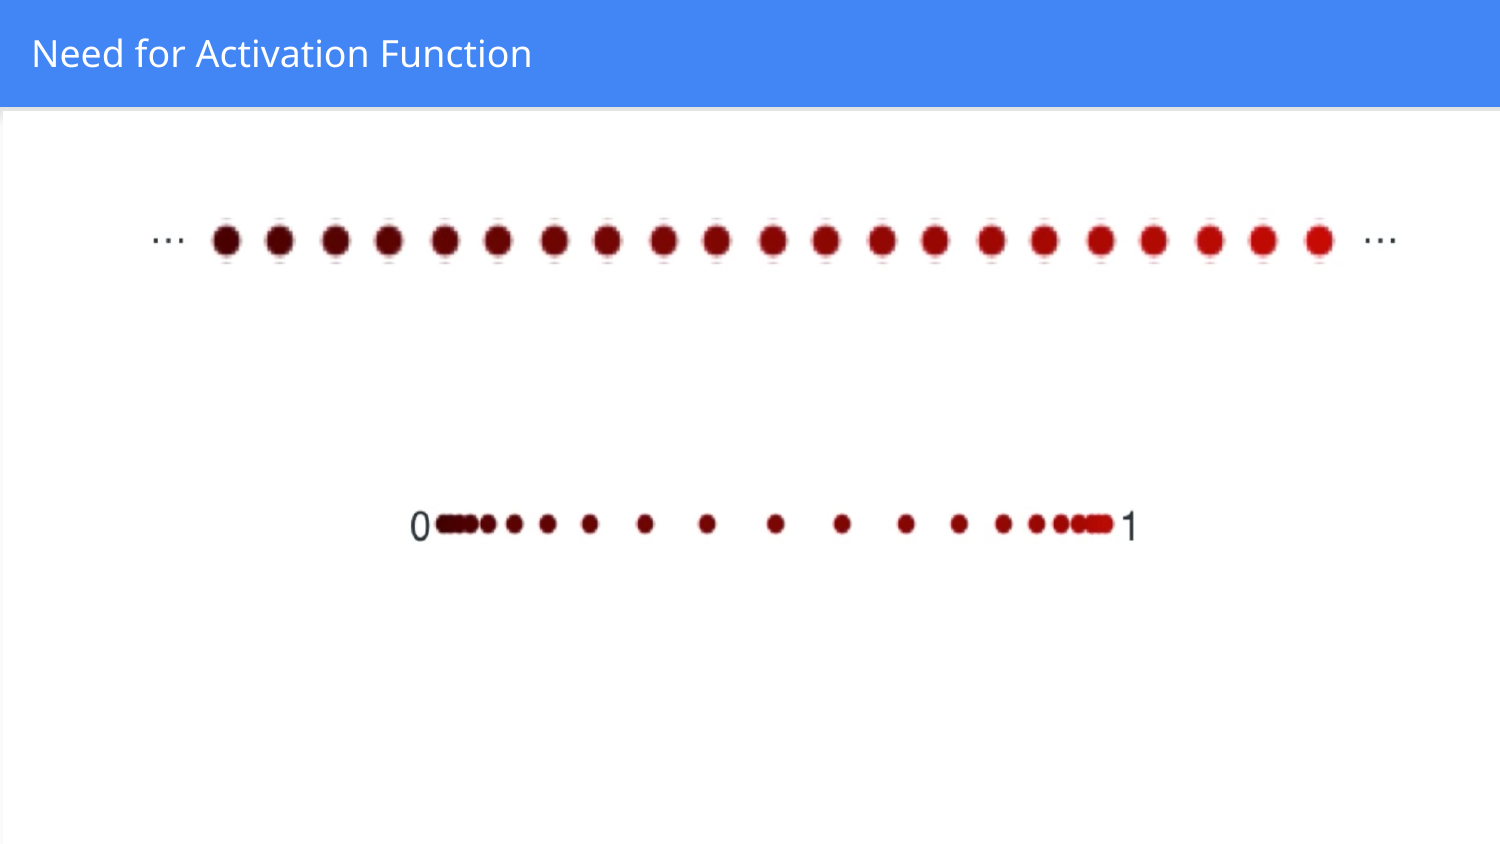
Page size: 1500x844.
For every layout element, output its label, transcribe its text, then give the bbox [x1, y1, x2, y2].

title Need for Activation Function [16, 2, 1464, 102]
picture [2, 111, 1500, 844]
